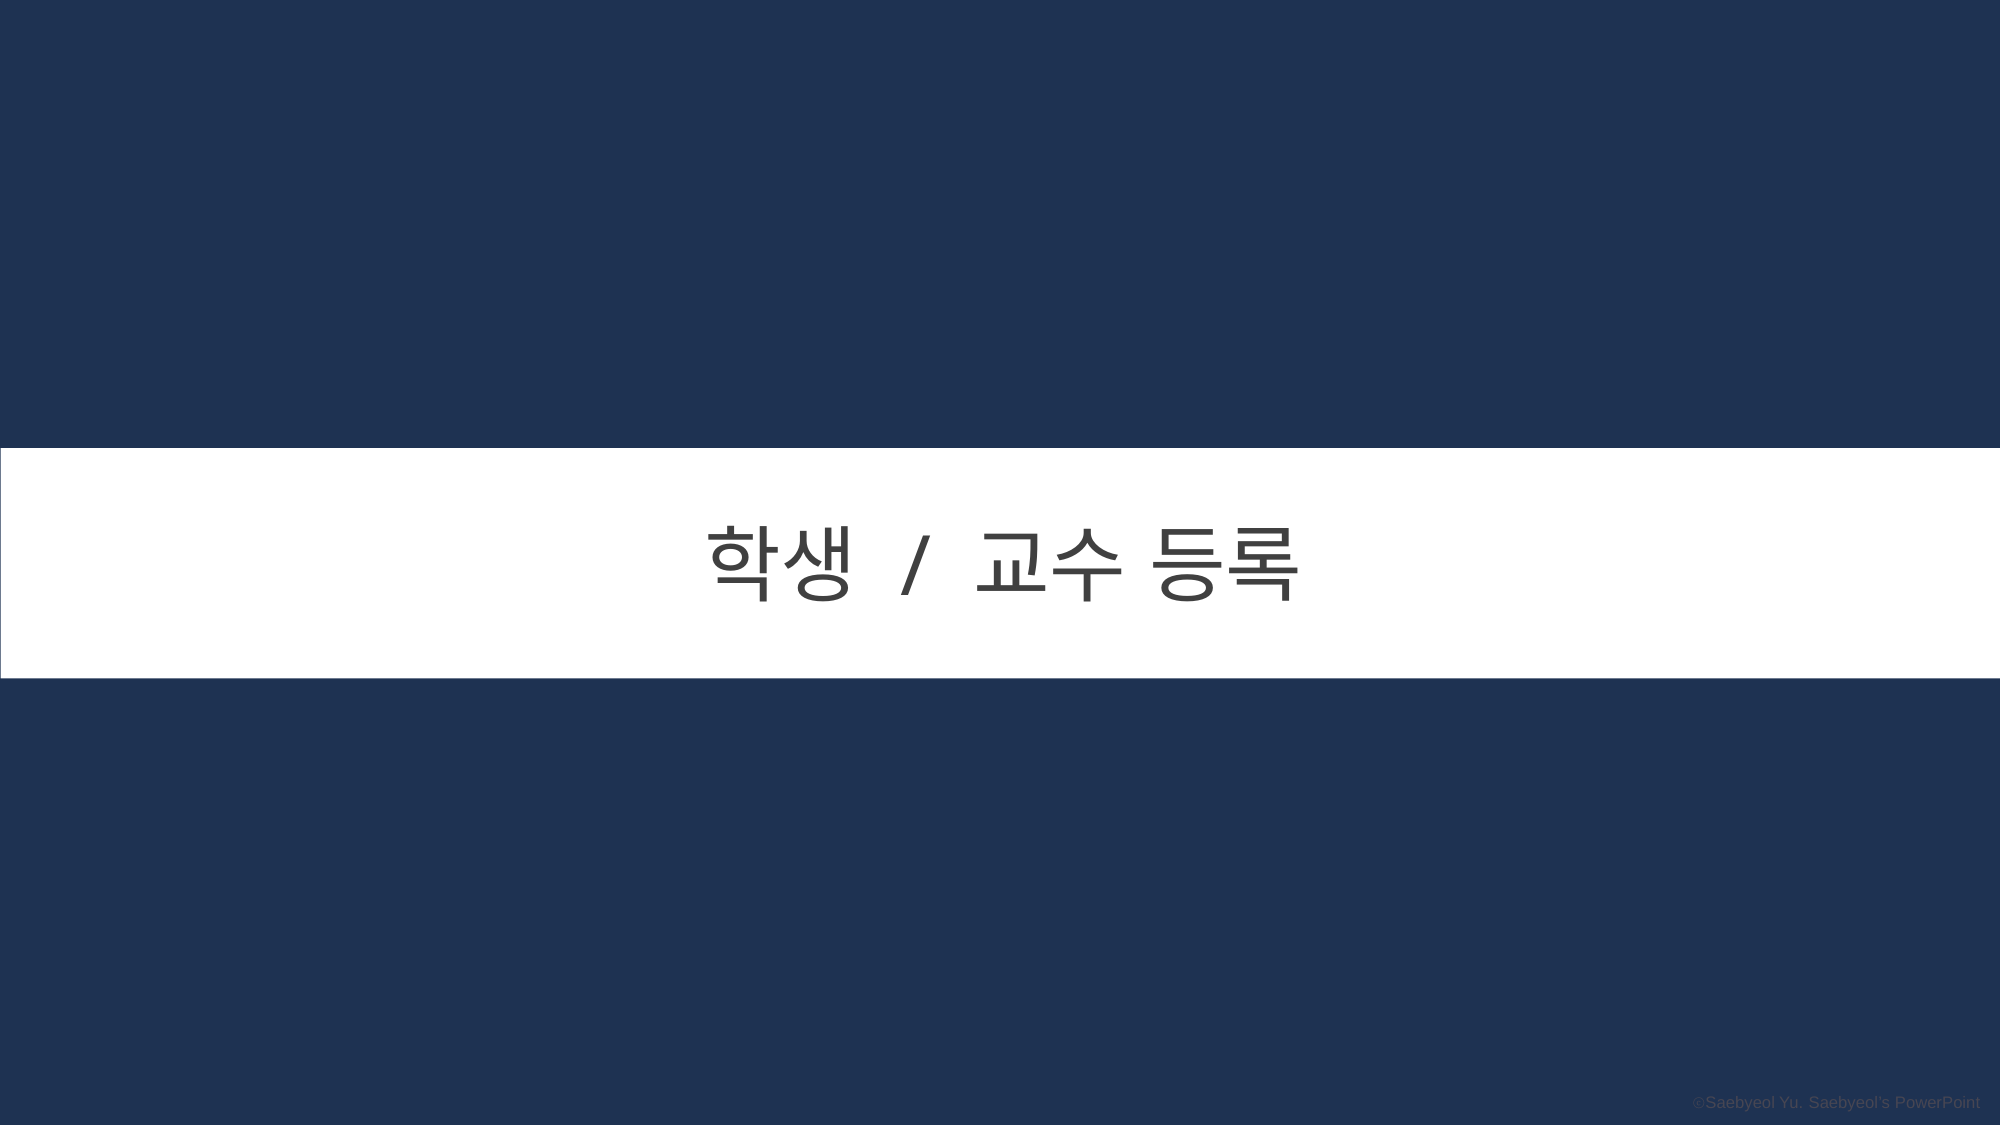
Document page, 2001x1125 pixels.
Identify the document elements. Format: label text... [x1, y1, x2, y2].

text_box [0, 447, 2000, 679]
text_box 학생 / 교수 등록 [689, 504, 1318, 620]
